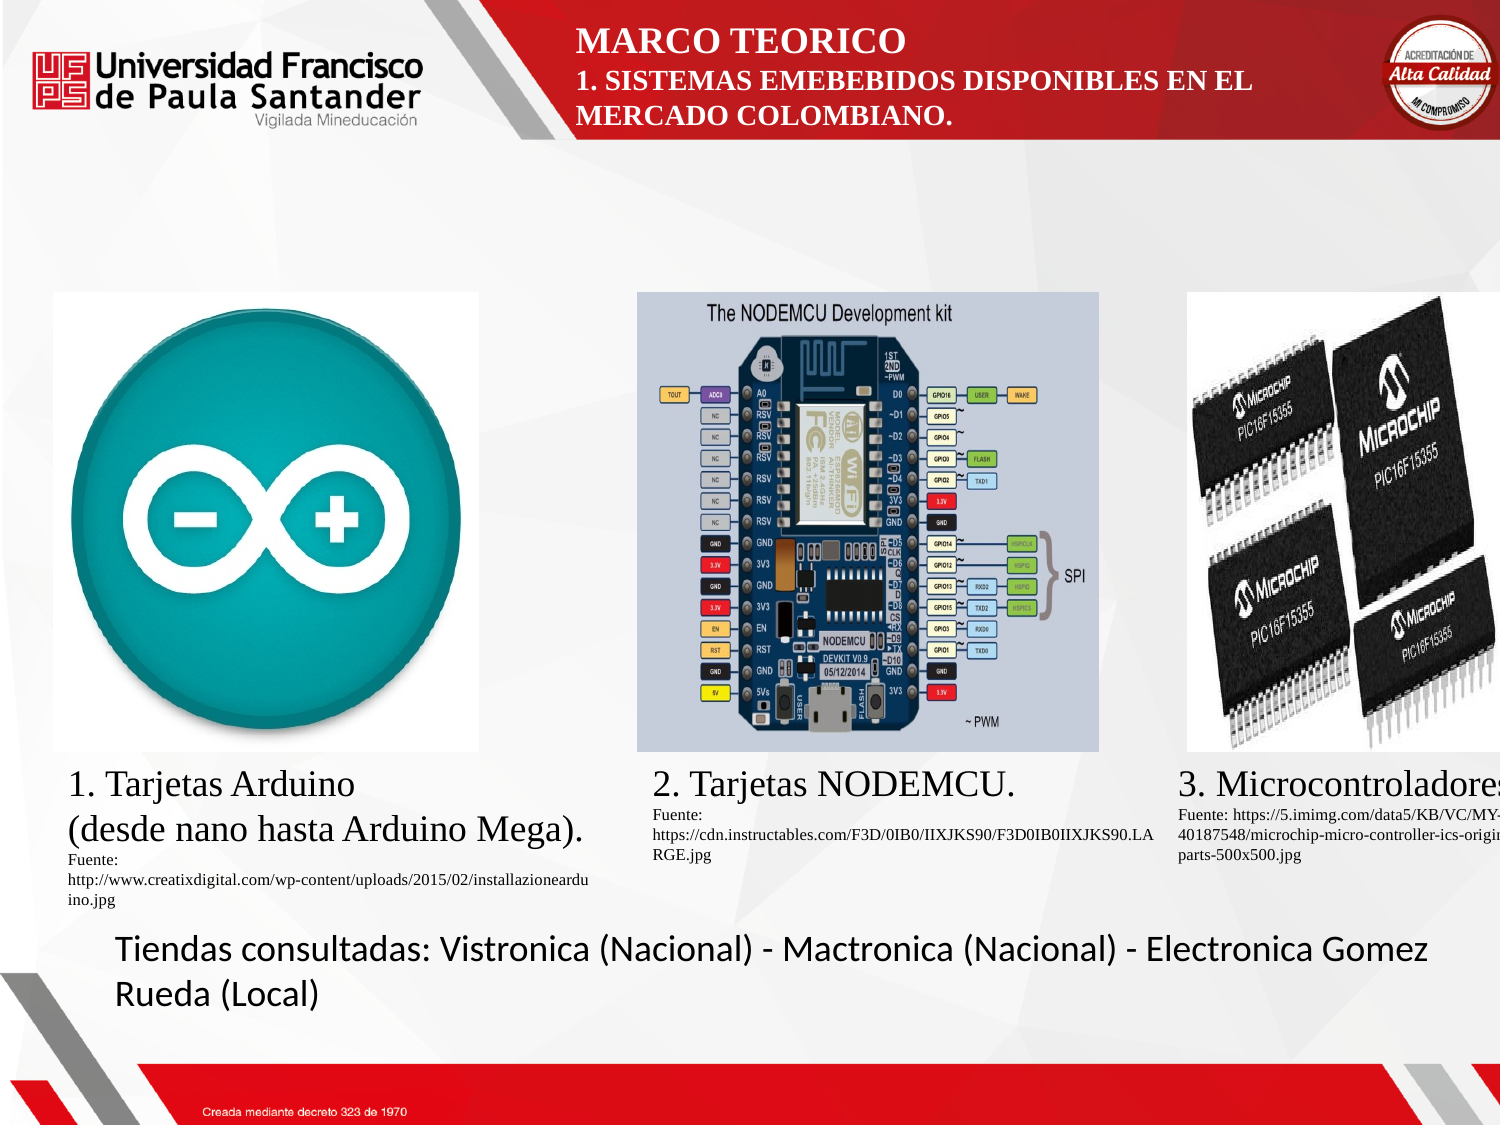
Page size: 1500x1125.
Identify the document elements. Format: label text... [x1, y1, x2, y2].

text_box 3. Microcontroladores Fuente: https://5.imimg.com/data5/KB/VC/MY-40187548/microchip-micro-controller-ics-original-parts-500x500.jpg [1163, 751, 1500, 872]
text_box Tiendas consultadas: Vistronica (Nacional) - Mactronica (Nacional) - Electronica Gomez Rueda (Local) [100, 916, 1500, 1022]
picture [0, 0, 1500, 1125]
text_box 1. Tarjetas Arduino (desde nano hasta Arduino Mega). Fuente: http://www.creatixdigital.com/wp-content/uploads/2015/02/installazionearduino.jpg [53, 751, 609, 917]
text_box 2. Tarjetas NODEMCU. Fuente: https://cdn.instructables.com/F3D/0IB0/IIXJKS90/F3D0IB0IIXJKS90.LARGE.jpg [637, 751, 1163, 872]
text_box MARCO TEORICO 1. SISTEMAS EMEBEBIDOS DISPONIBLES EN EL MERCADO COLOMBIANO. [560, 9, 1388, 139]
